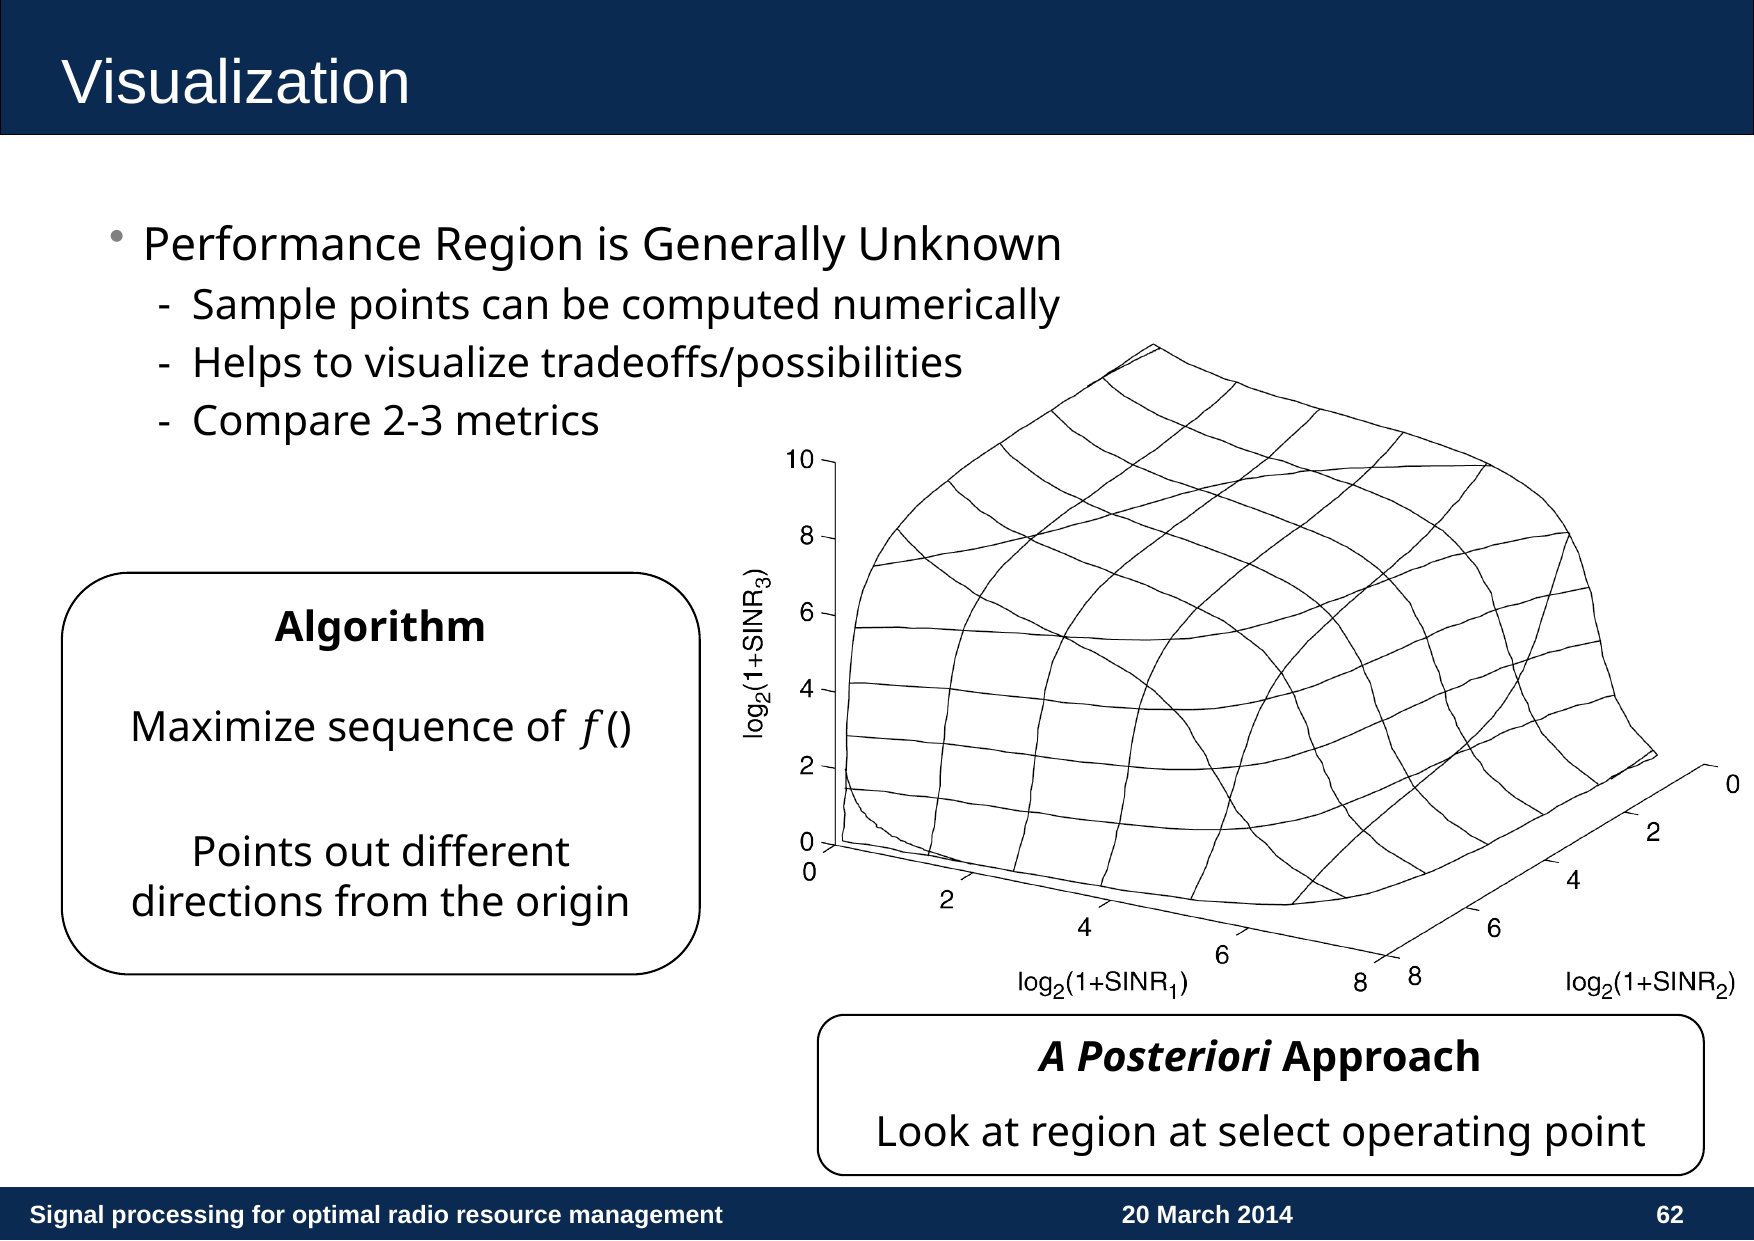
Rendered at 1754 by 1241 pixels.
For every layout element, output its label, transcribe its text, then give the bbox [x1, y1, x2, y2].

title Visualization [61, 22, 1663, 135]
slide_number Signal processing for optimal radio resource management [14, 1180, 771, 1241]
list Performance Region is Generally Unknown Sample points can be computed numerically Helps to visualize tradeoffs/possibilities Compare 2-3 metrics [108, 206, 1667, 585]
slide_number 62 [1627, 1180, 1714, 1241]
text_box A Posteriori Approach Look at region at select operating point [817, 1014, 1704, 1176]
footer 20 March 2014 [829, 1180, 1586, 1241]
text_box Algorithm Maximize sequence of 𝑓() Points out different directions from the origin [61, 576, 700, 975]
picture [739, 270, 1740, 1004]
